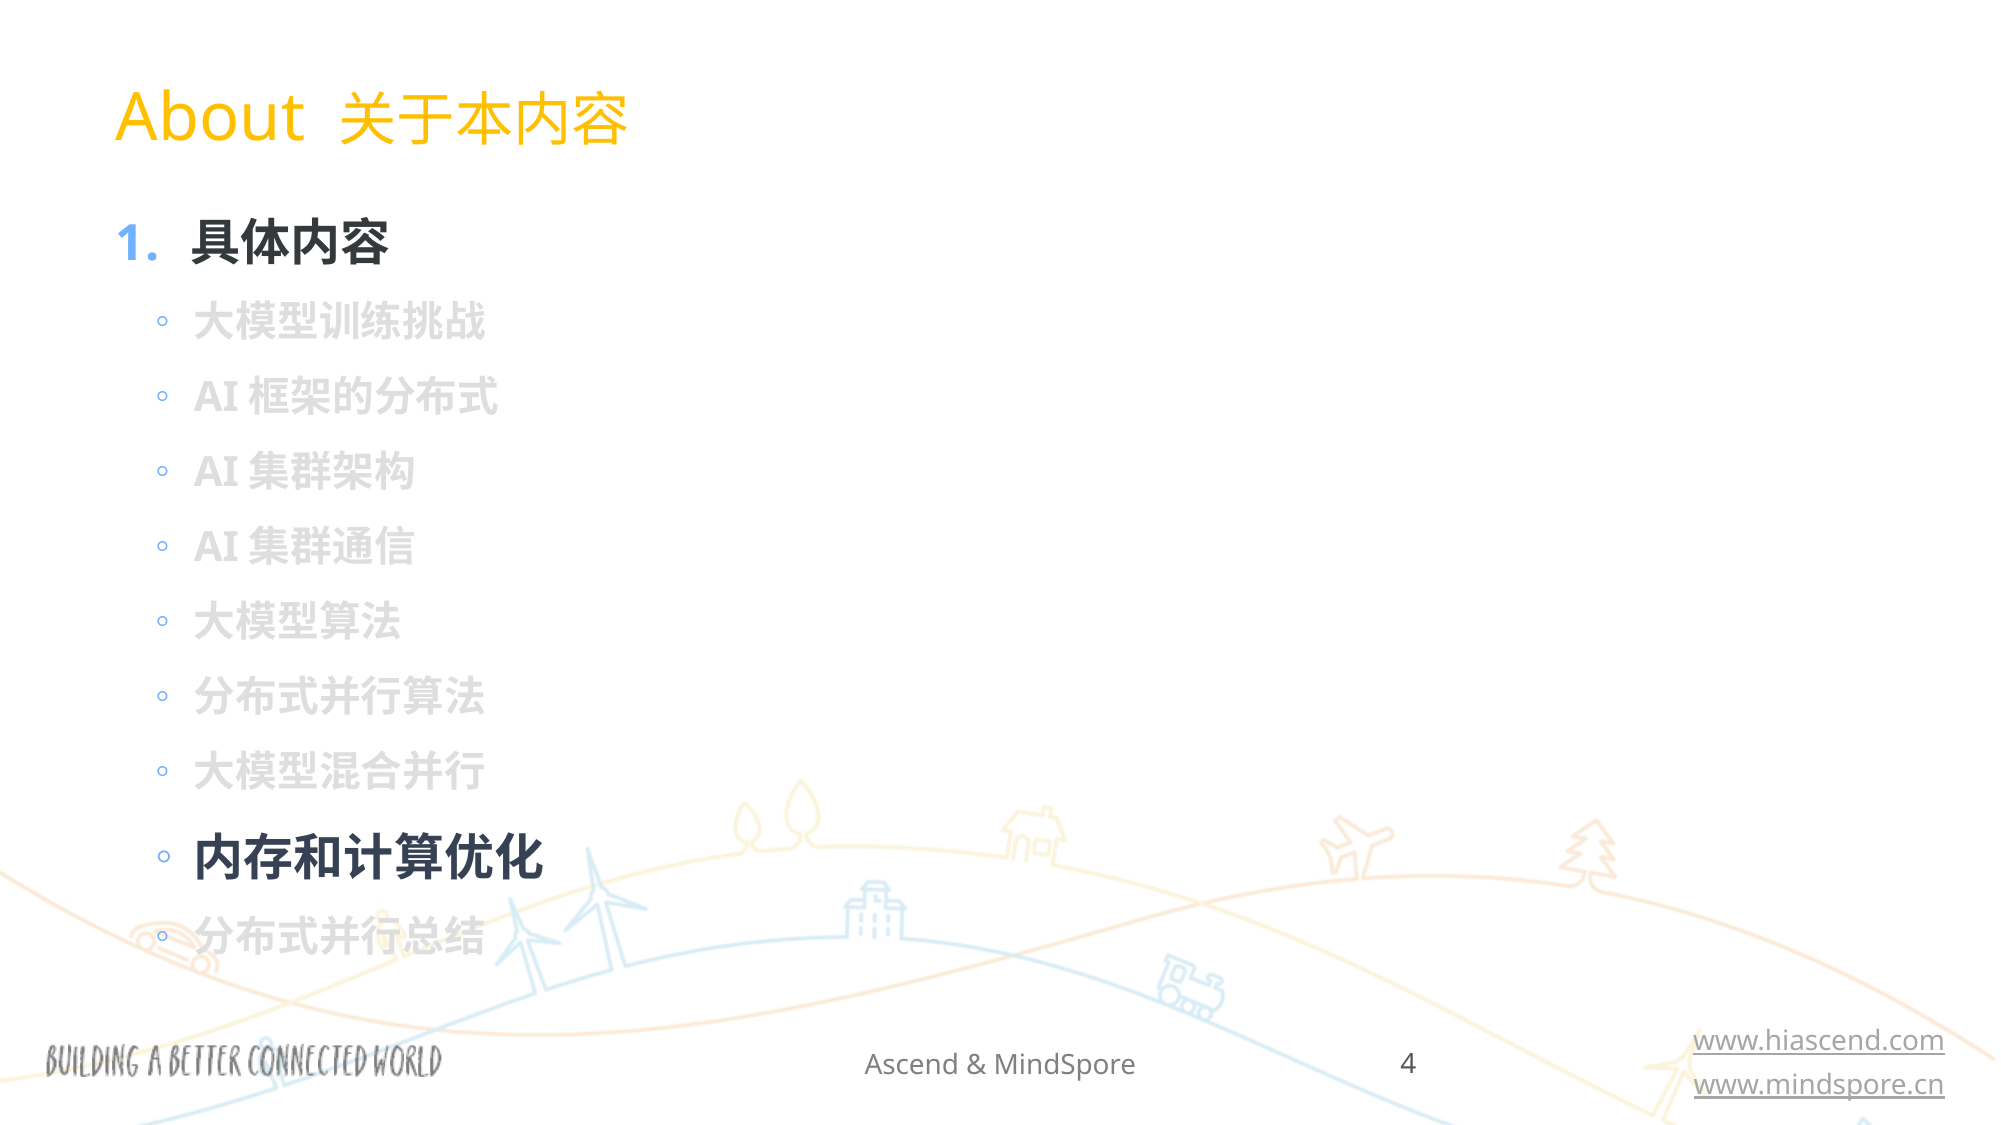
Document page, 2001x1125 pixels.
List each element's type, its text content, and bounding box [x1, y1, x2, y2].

text_box 具体内容 大模型训练挑战 AI框架的分布式 AI集群架构 AI集群通信 大模型算法 分布式并行算法 大模型混合并行 内存和计算优化 分布式并行总结 [101, 172, 1900, 975]
picture [23, 1023, 468, 1105]
text_box About 关于本内容 [101, 66, 1900, 163]
